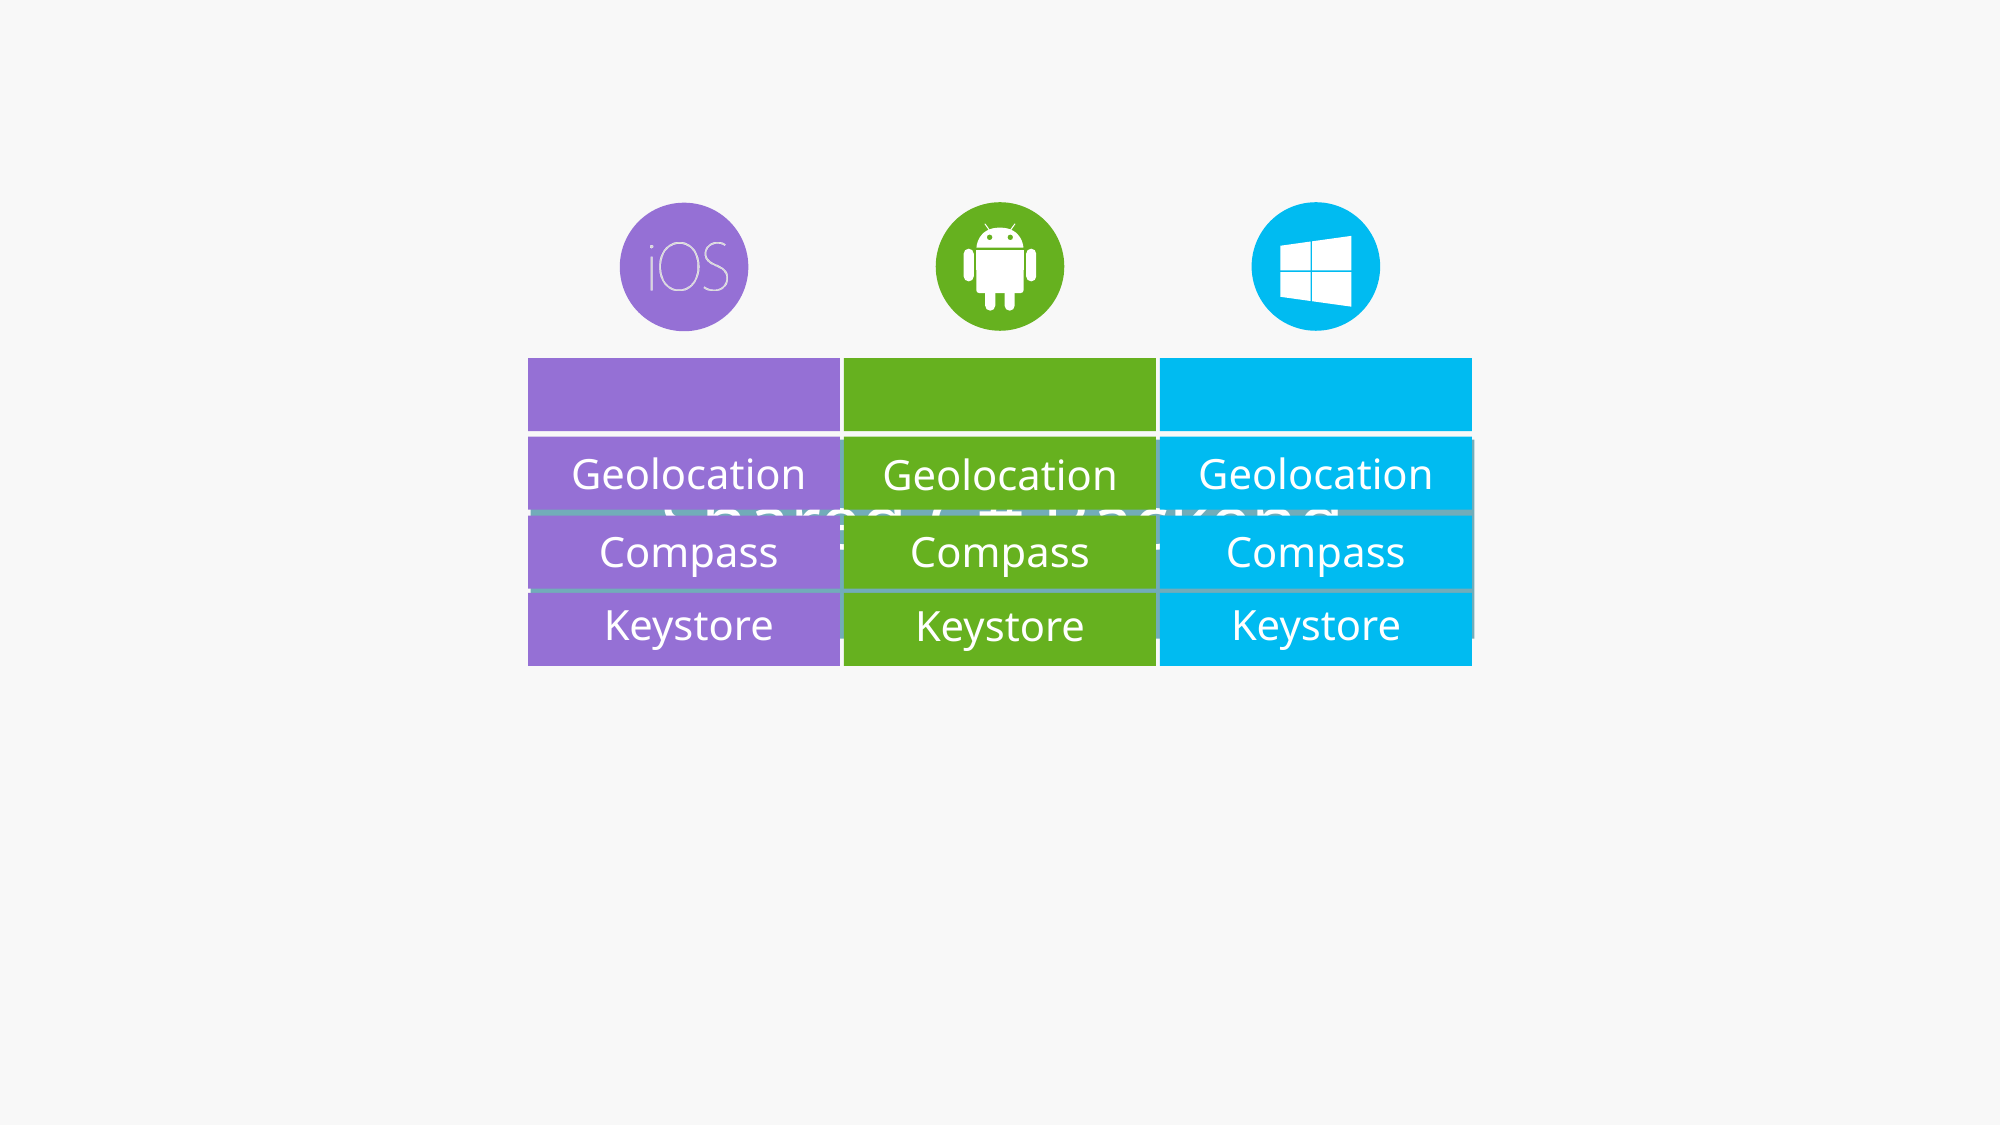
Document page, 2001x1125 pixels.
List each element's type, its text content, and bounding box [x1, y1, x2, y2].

text_box [843, 592, 1157, 667]
text_box Compass [598, 525, 779, 576]
text_box [843, 436, 1157, 510]
picture [1313, 273, 1351, 306]
picture [1281, 242, 1310, 270]
picture [963, 223, 1037, 312]
text_box [1159, 357, 1473, 432]
text_box Keystore [603, 598, 774, 650]
picture [1313, 237, 1351, 270]
text_box Keystore [915, 599, 1085, 650]
text_box Geolocation [882, 448, 1118, 499]
text_box [530, 588, 1475, 640]
text_box [527, 357, 841, 432]
text_box [527, 436, 841, 510]
text_box [1250, 201, 1381, 332]
text_box [934, 201, 1066, 332]
text_box [1159, 592, 1473, 667]
text_box [843, 357, 1157, 432]
text_box Shared C# Backend [530, 451, 1475, 588]
text_box Geolocation [1198, 448, 1434, 499]
text_box [527, 515, 841, 589]
picture [649, 241, 728, 291]
text_box Geolocation [571, 448, 807, 499]
text_box [1159, 436, 1473, 510]
text_box [1159, 515, 1473, 589]
text_box [527, 592, 841, 667]
text_box Compass [1225, 525, 1406, 576]
text_box [843, 515, 1157, 589]
text_box Keystore [1230, 598, 1401, 650]
picture [1281, 273, 1310, 300]
text_box [619, 201, 750, 333]
text_box Compass [909, 526, 1090, 577]
